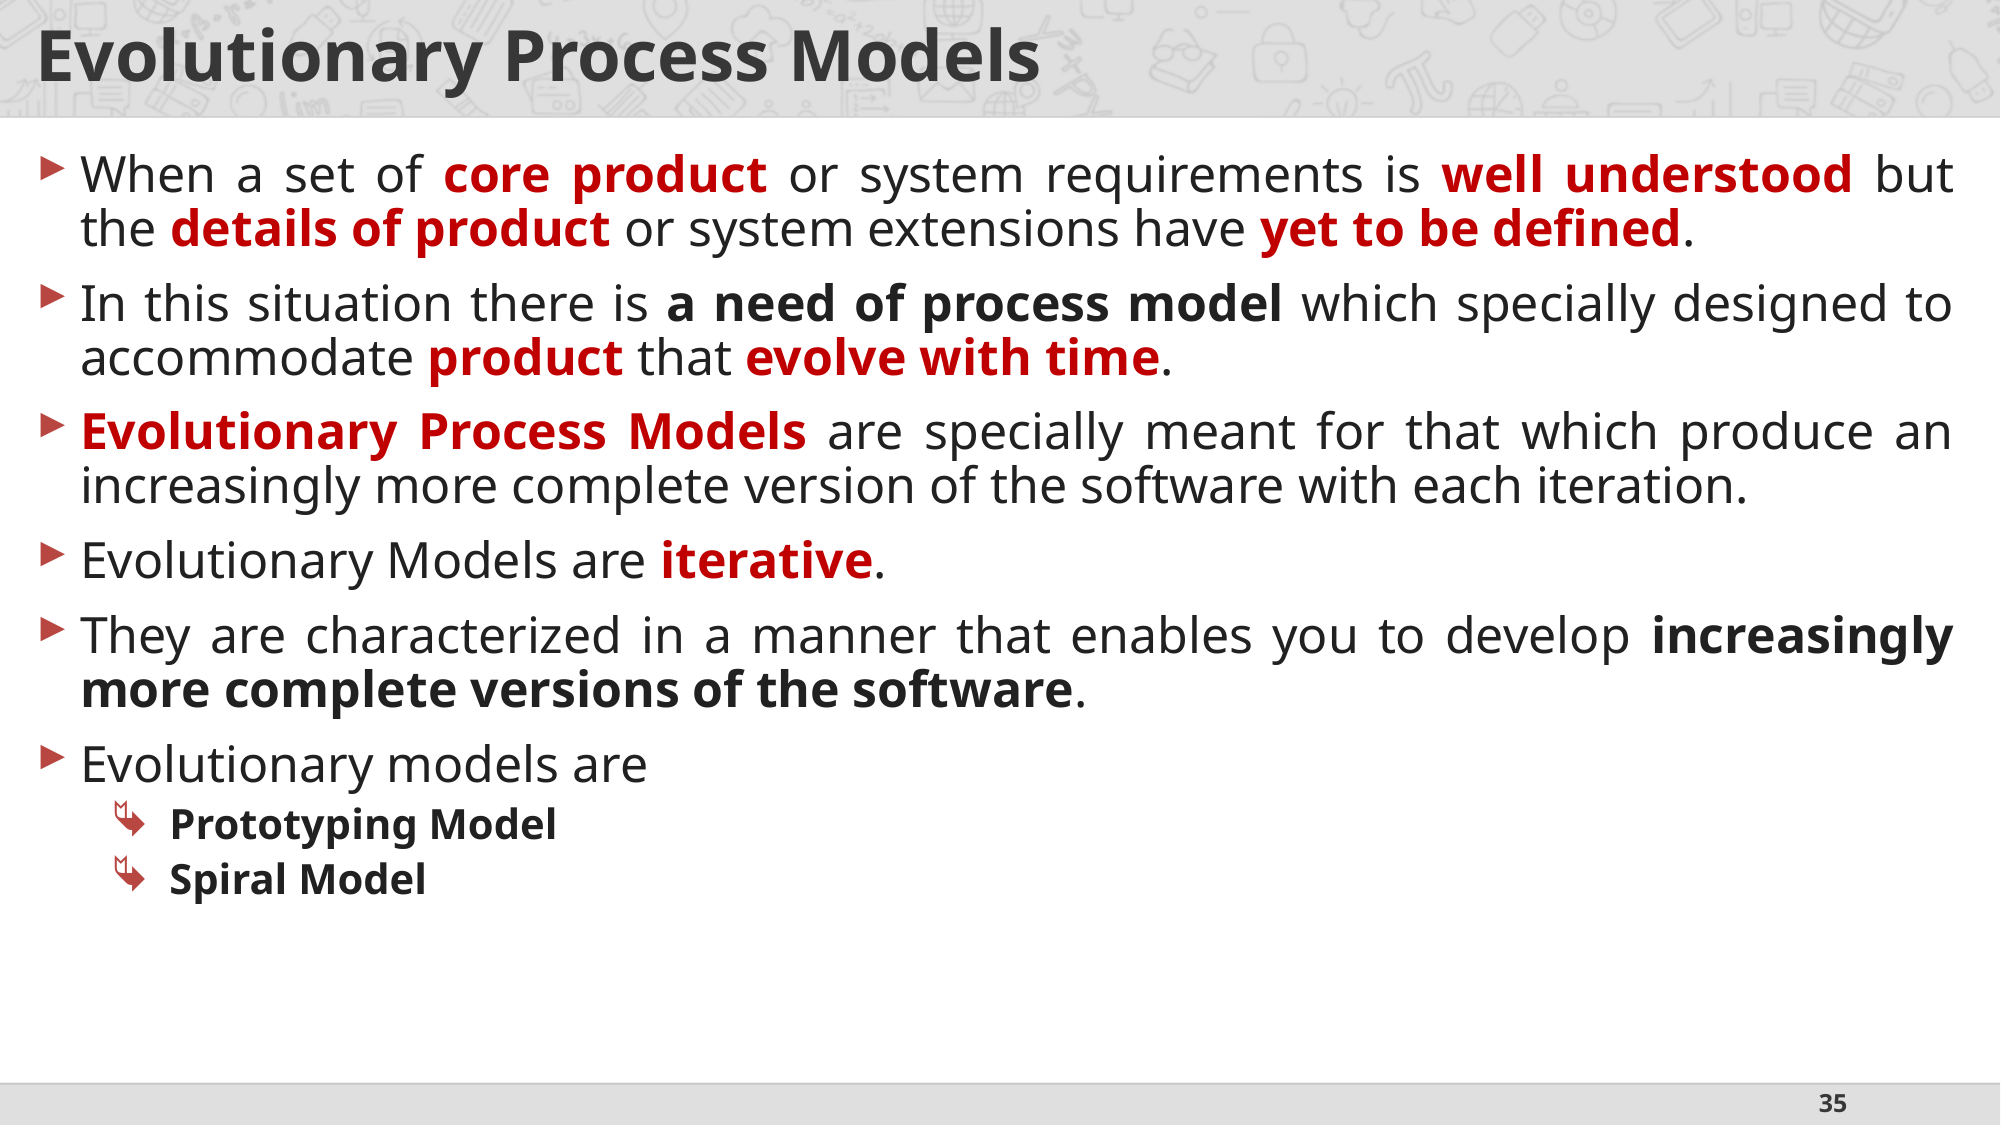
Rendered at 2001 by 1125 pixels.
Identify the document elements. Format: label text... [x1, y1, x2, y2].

title Evolutionary Process Models [0, 0, 2000, 117]
list When a set of core product or system requirements is well understood but the details of product or system extensions have yet to be defined. In this situation there is a need of process model which specially designed to accommodate product that evolve with time. Evolutionary Process Models are specially meant for that which produce an increasingly more complete version of the software with each iteration. Evolutionary Models are iterative. They are characterized in a manner that enables you to develop increasingly more complete versions of the software. Evolutionary models are Prototyping Model Spiral Model [21, 141, 1970, 1042]
